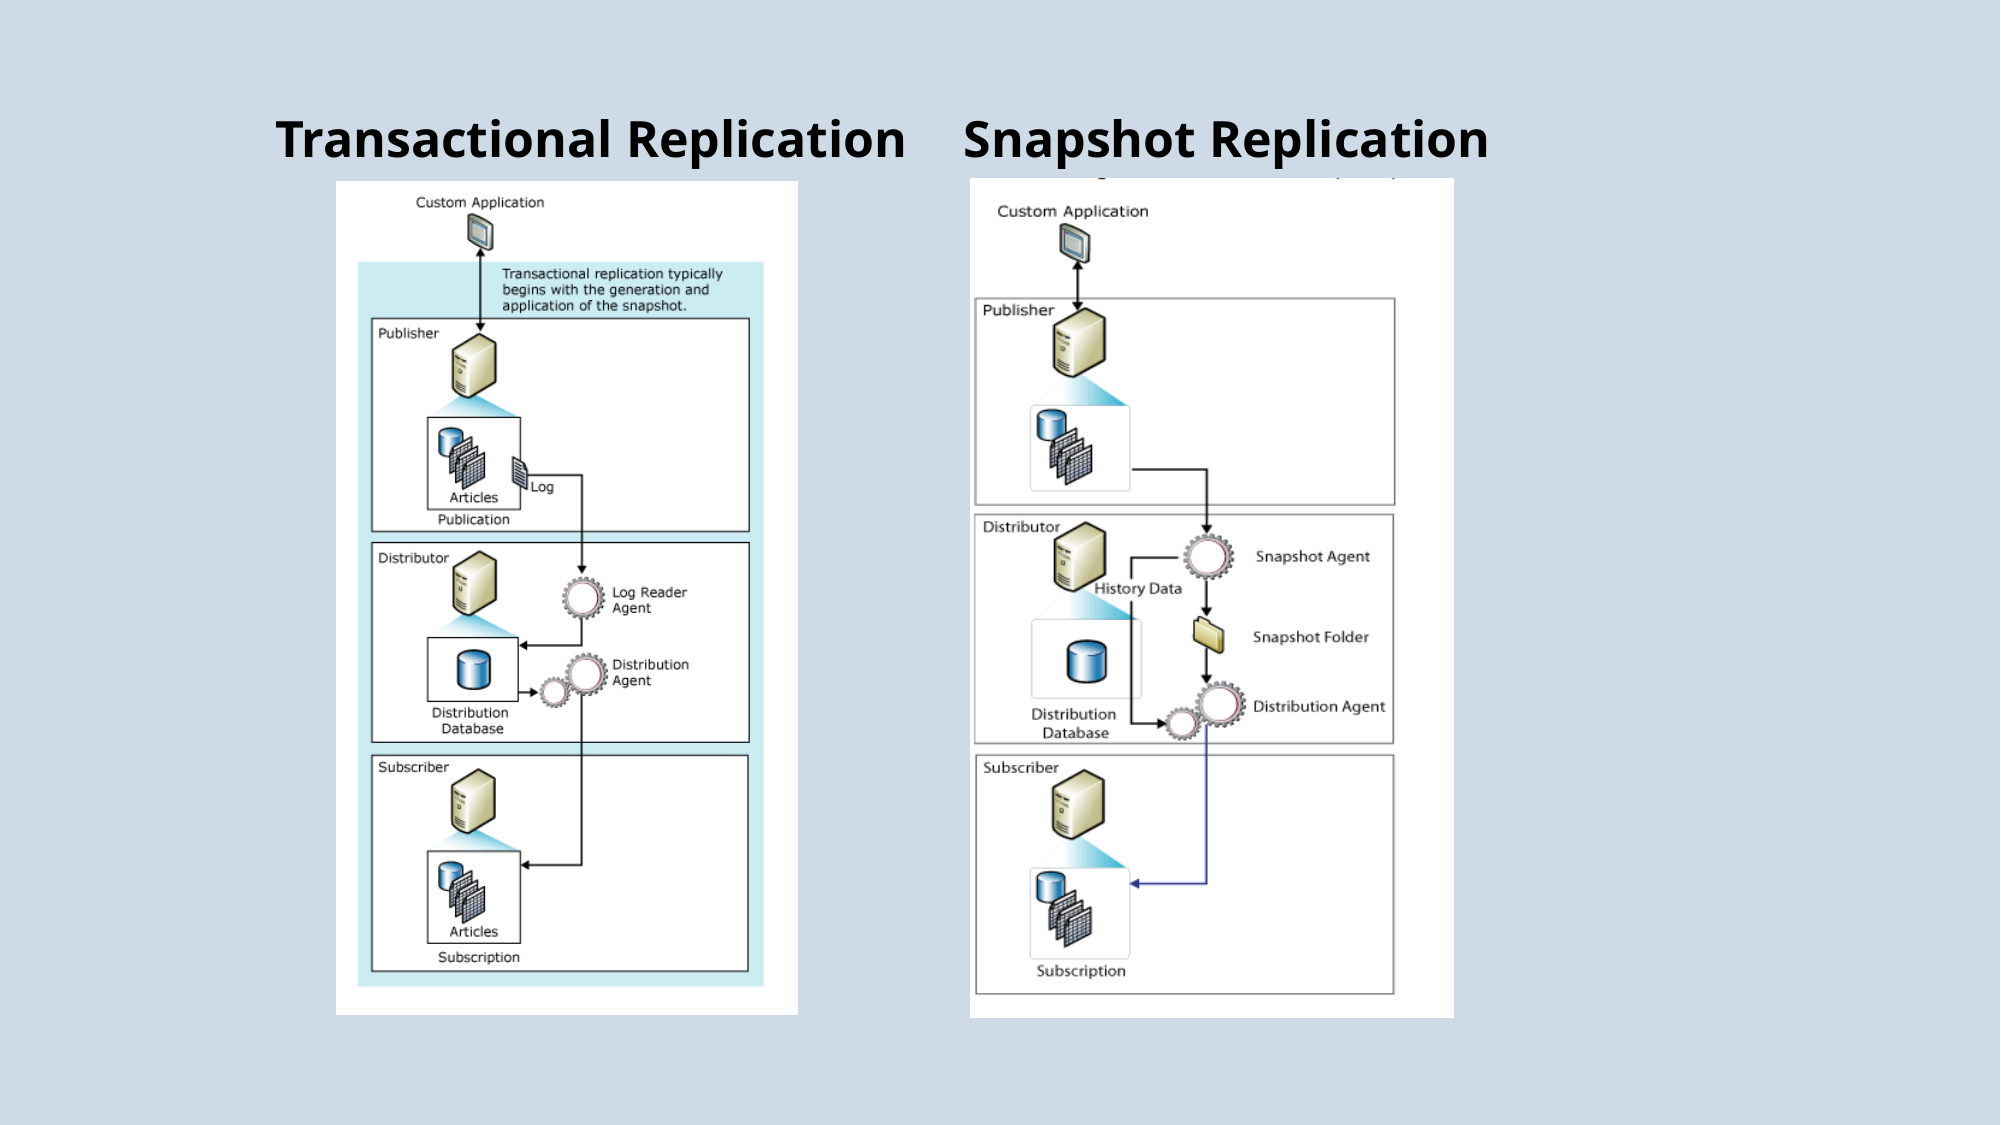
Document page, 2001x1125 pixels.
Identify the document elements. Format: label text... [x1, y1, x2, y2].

picture [335, 180, 799, 1015]
text_box Snapshot Replication [1069, 107, 1757, 168]
picture [970, 178, 1454, 1018]
text_box Transactional Replication [275, 107, 1069, 168]
